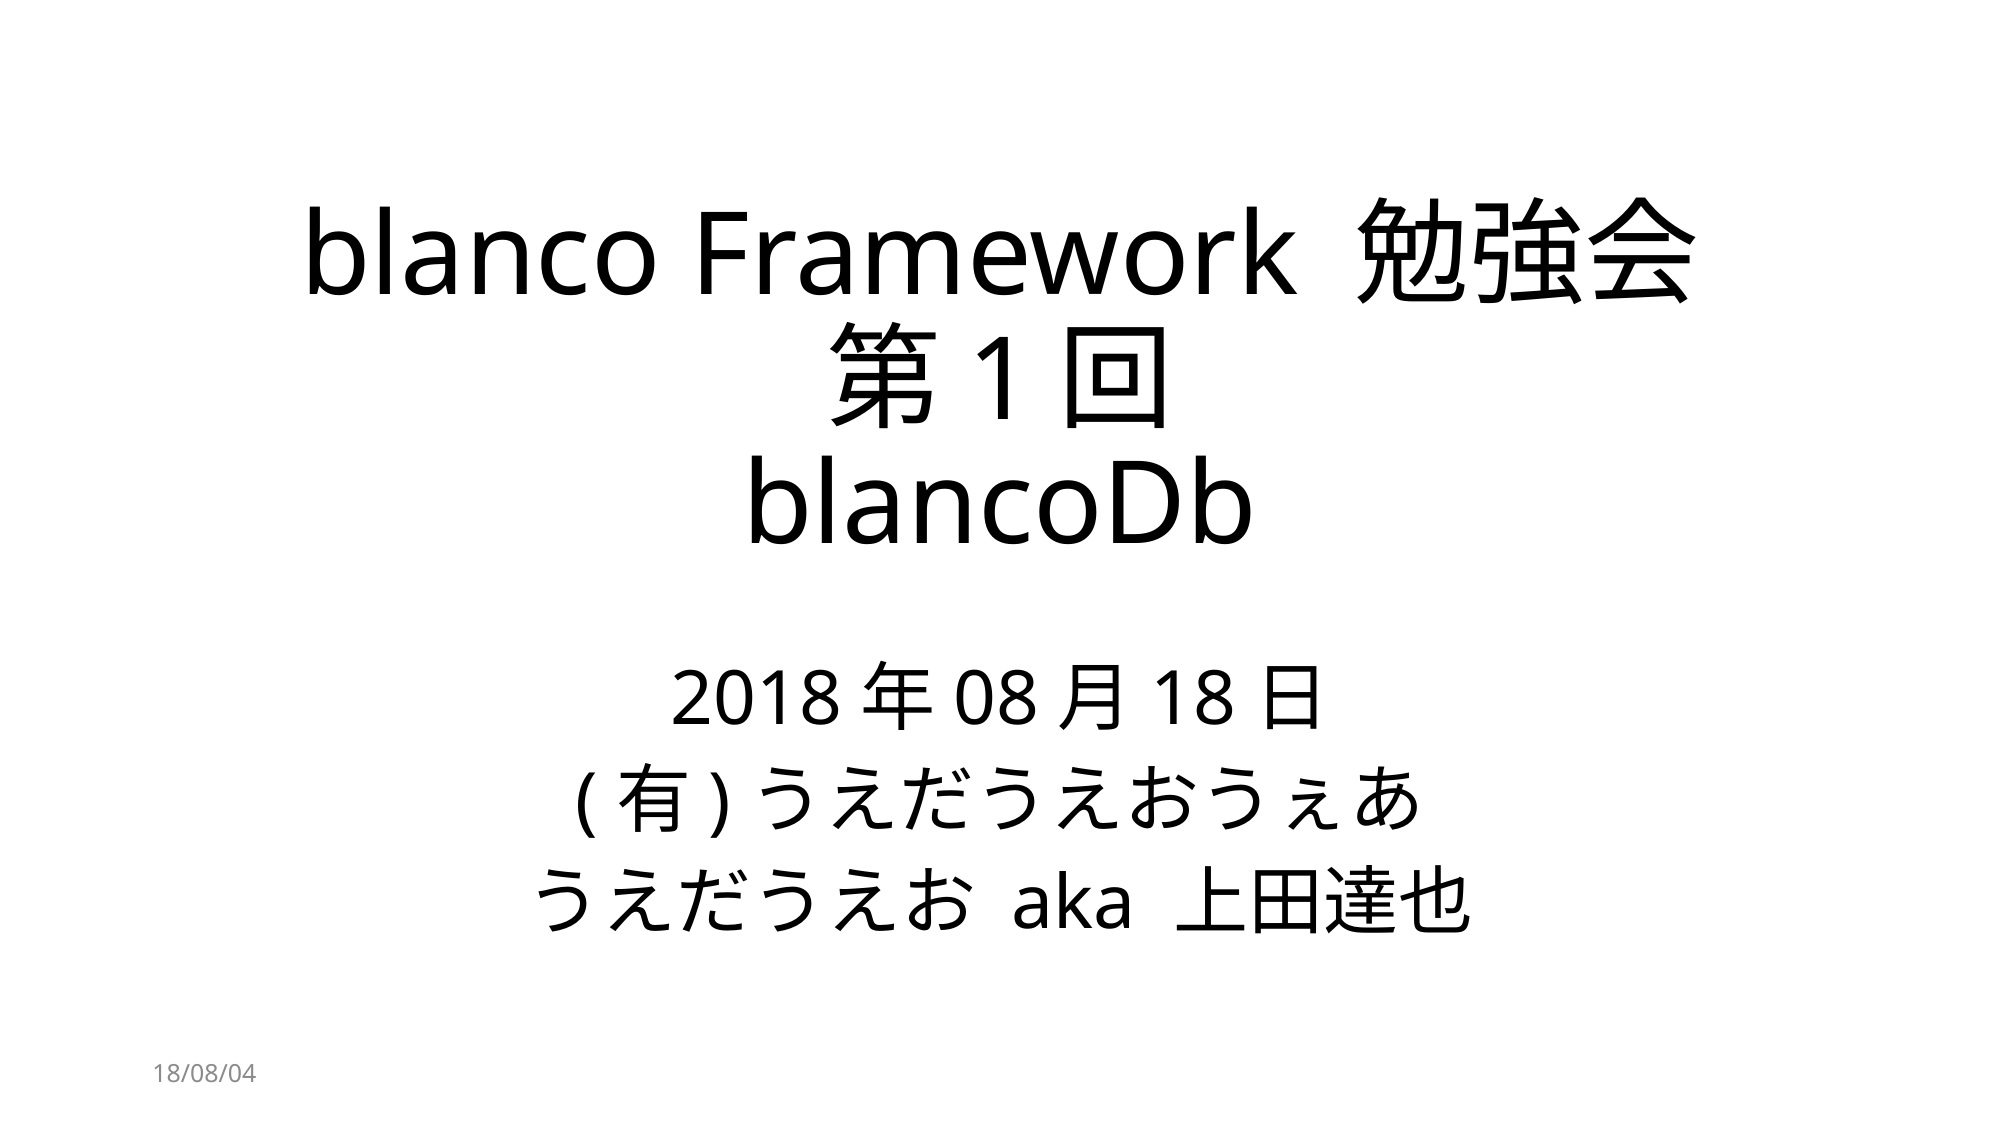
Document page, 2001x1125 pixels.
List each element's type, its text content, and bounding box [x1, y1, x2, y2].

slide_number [137, 1042, 588, 1103]
subtitle 2018年08月18日 (有)うえだうえおうぇあ うえだうえお aka 上田達也 [249, 652, 1750, 995]
title blanco Framework 勉強会 第1回 blancoDb [249, 184, 1750, 576]
